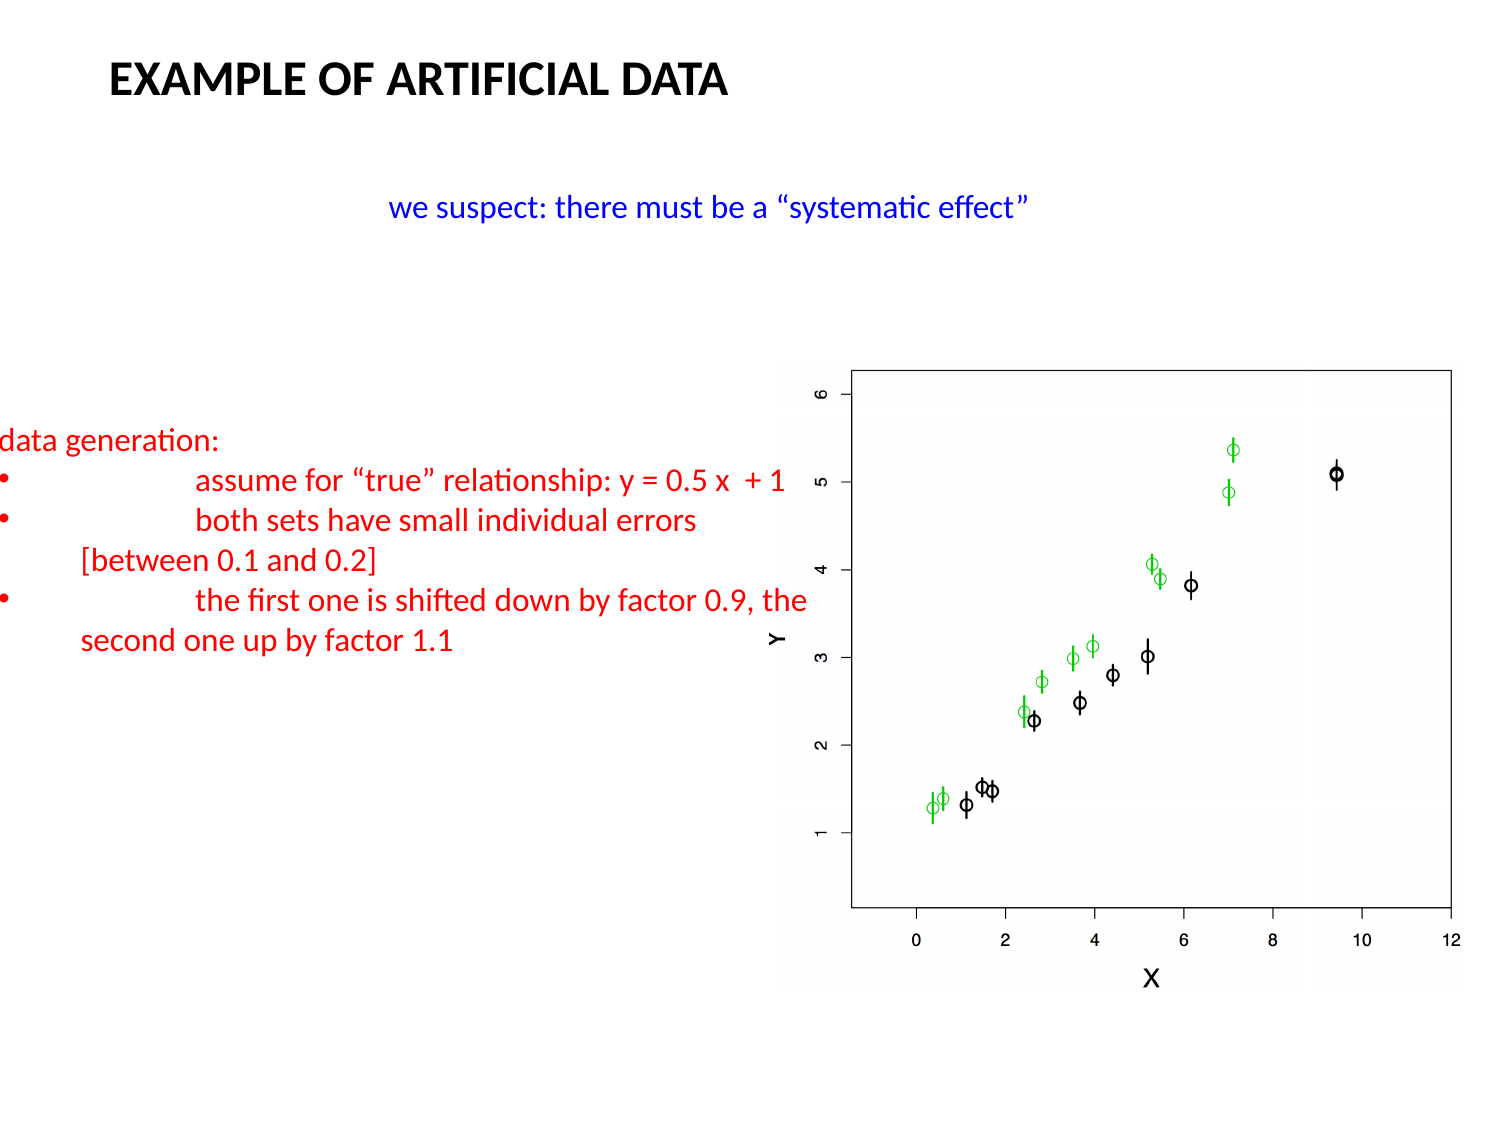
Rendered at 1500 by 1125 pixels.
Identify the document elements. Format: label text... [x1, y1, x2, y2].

picture [769, 359, 1466, 996]
text_box we suspect: there must be a “systematic effect” [373, 177, 1046, 233]
text_box data generation: assume for “true” relationship: y = 0.5 x + 1 both sets have small individual errors [between 0.1 and 0.2] the first one is shifted down by factor 0.9, the second one up by factor 1.1 [0, 410, 764, 666]
text_box EXAMPLE OF ARTIFICIAL DATA [94, 37, 744, 113]
